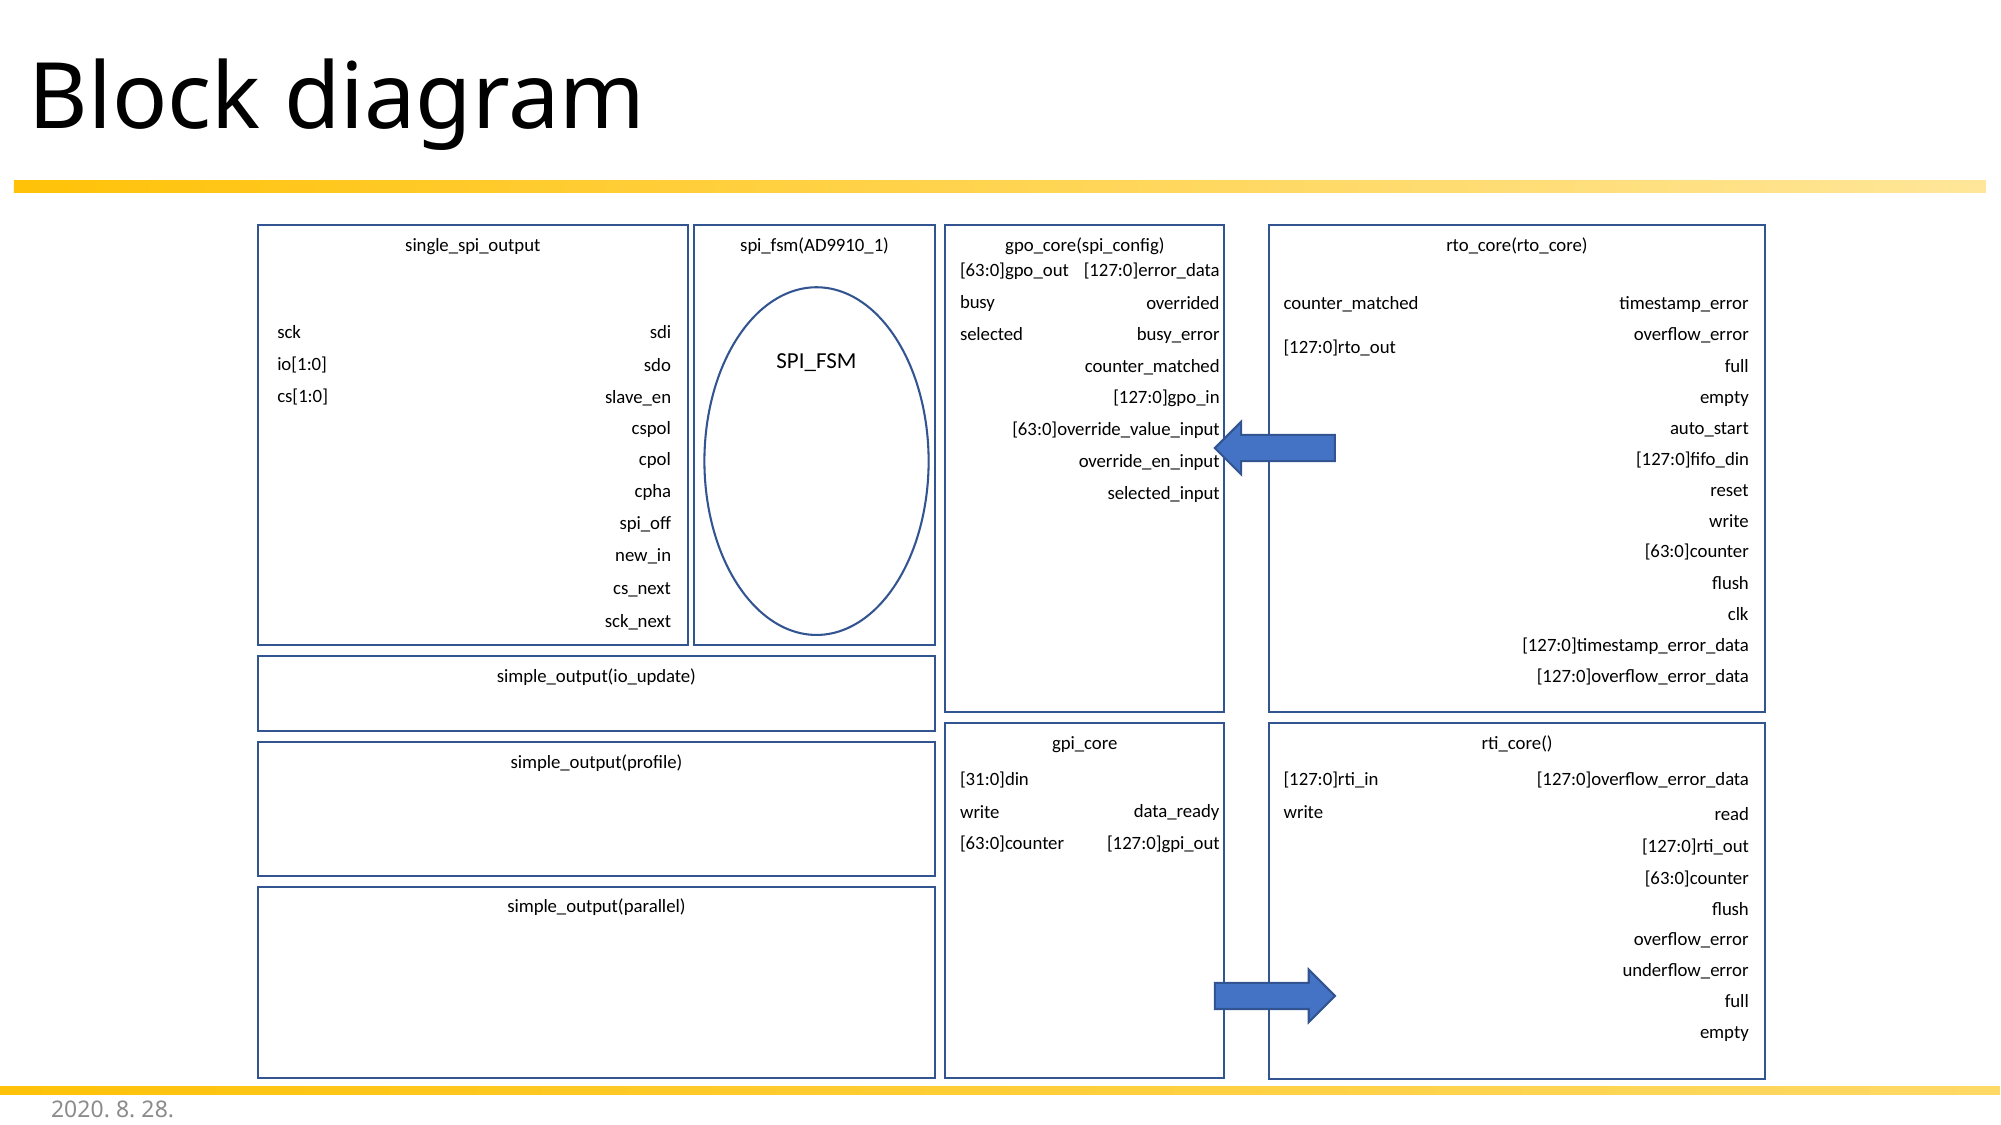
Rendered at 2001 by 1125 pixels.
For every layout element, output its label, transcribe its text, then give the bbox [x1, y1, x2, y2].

text_box [1578, 1087, 1584, 1094]
text_box [1697, 1087, 1703, 1094]
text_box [257, 225, 1766, 1080]
text_box [1008, 180, 1014, 192]
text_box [1416, 180, 1423, 192]
slide_number 2020. 8. 28. [36, 1078, 486, 1125]
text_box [1948, 1087, 1956, 1094]
title Block diagram [13, 25, 1986, 173]
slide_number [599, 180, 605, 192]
